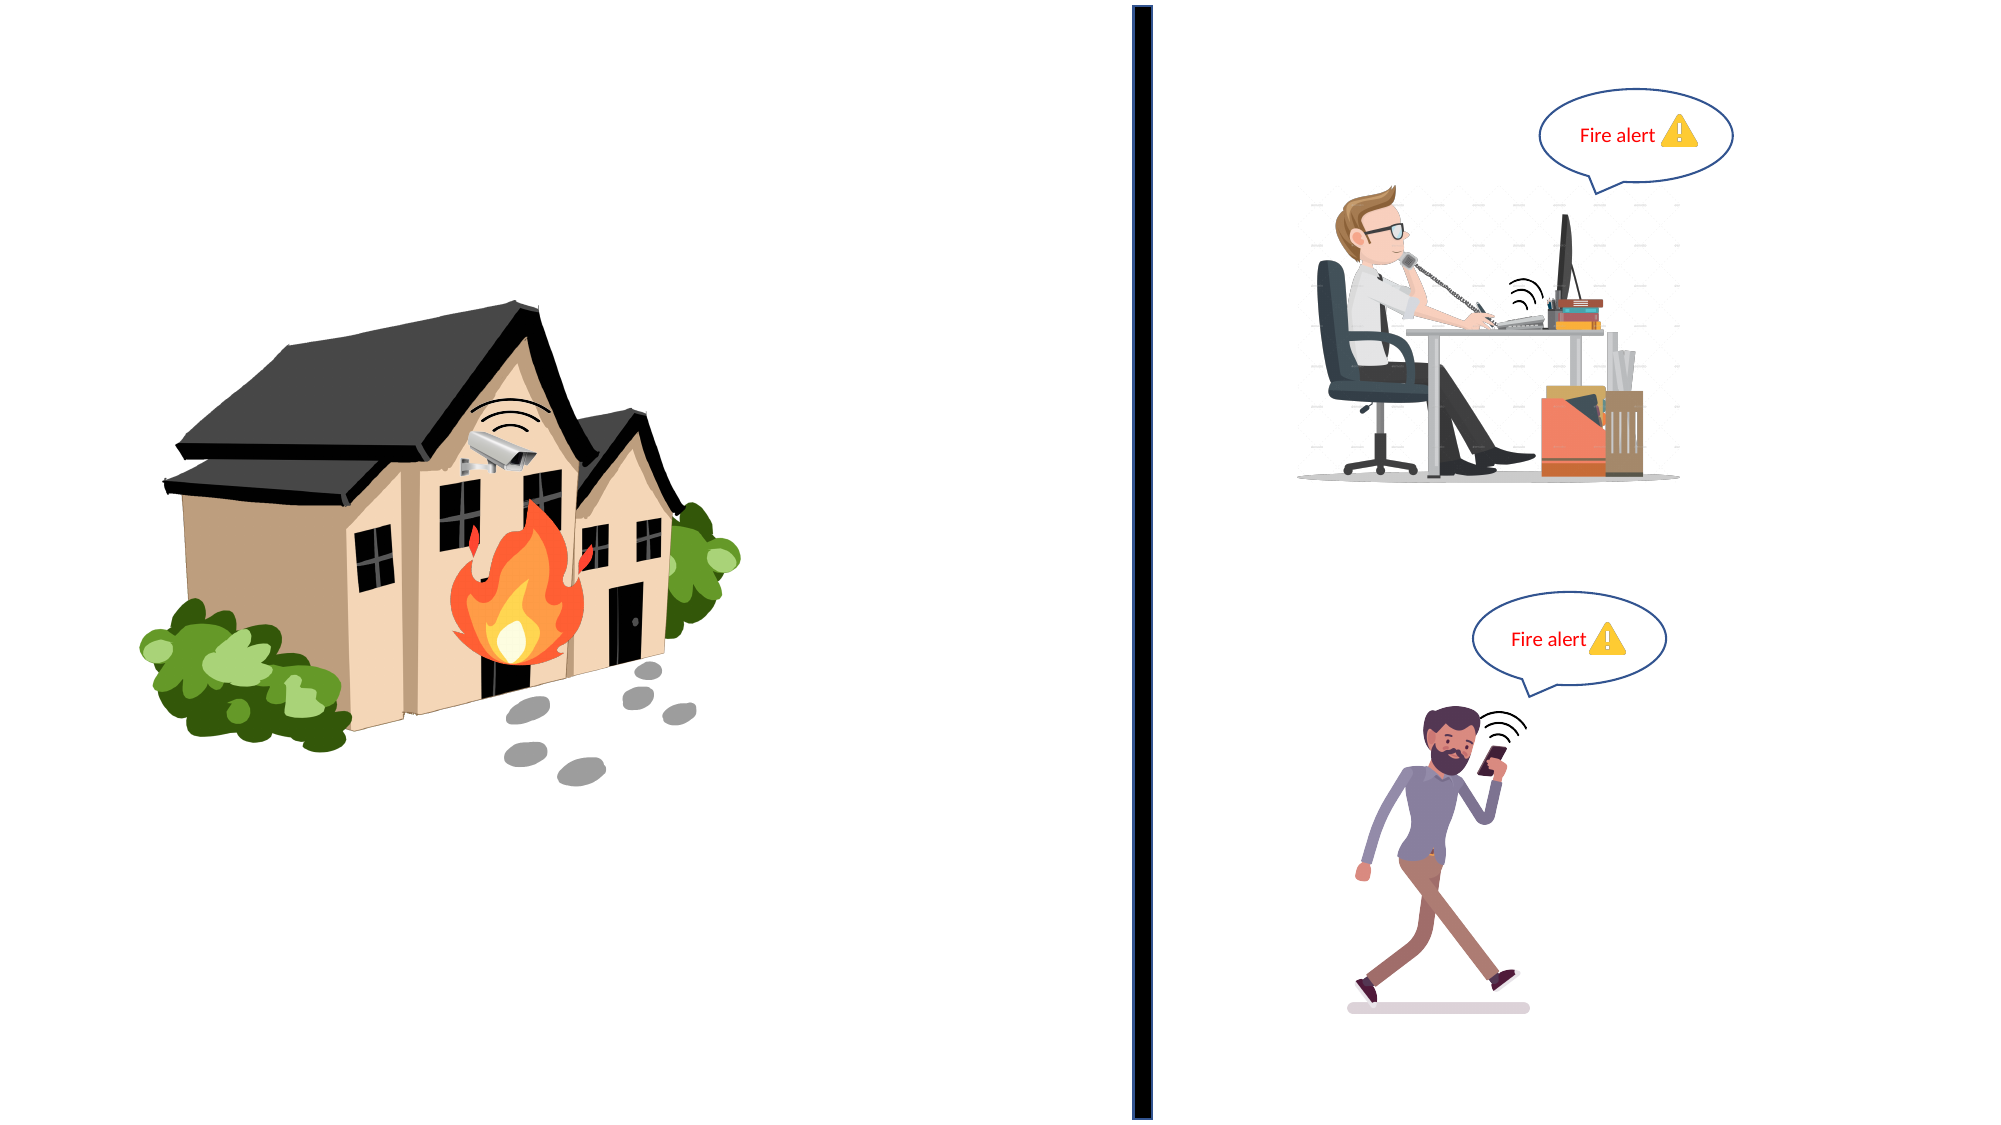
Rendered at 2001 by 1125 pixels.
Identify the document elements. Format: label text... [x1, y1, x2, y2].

picture [1347, 706, 1530, 1014]
text_box Fire alert [1565, 114, 1811, 155]
text_box [1538, 87, 1726, 185]
picture [1661, 114, 1698, 147]
picture [104, 167, 797, 860]
text_box Fire alert [1496, 618, 1742, 659]
text_box [1471, 590, 1658, 699]
picture [1297, 185, 1680, 483]
picture [1589, 622, 1626, 655]
text_box [1132, 5, 1153, 1120]
